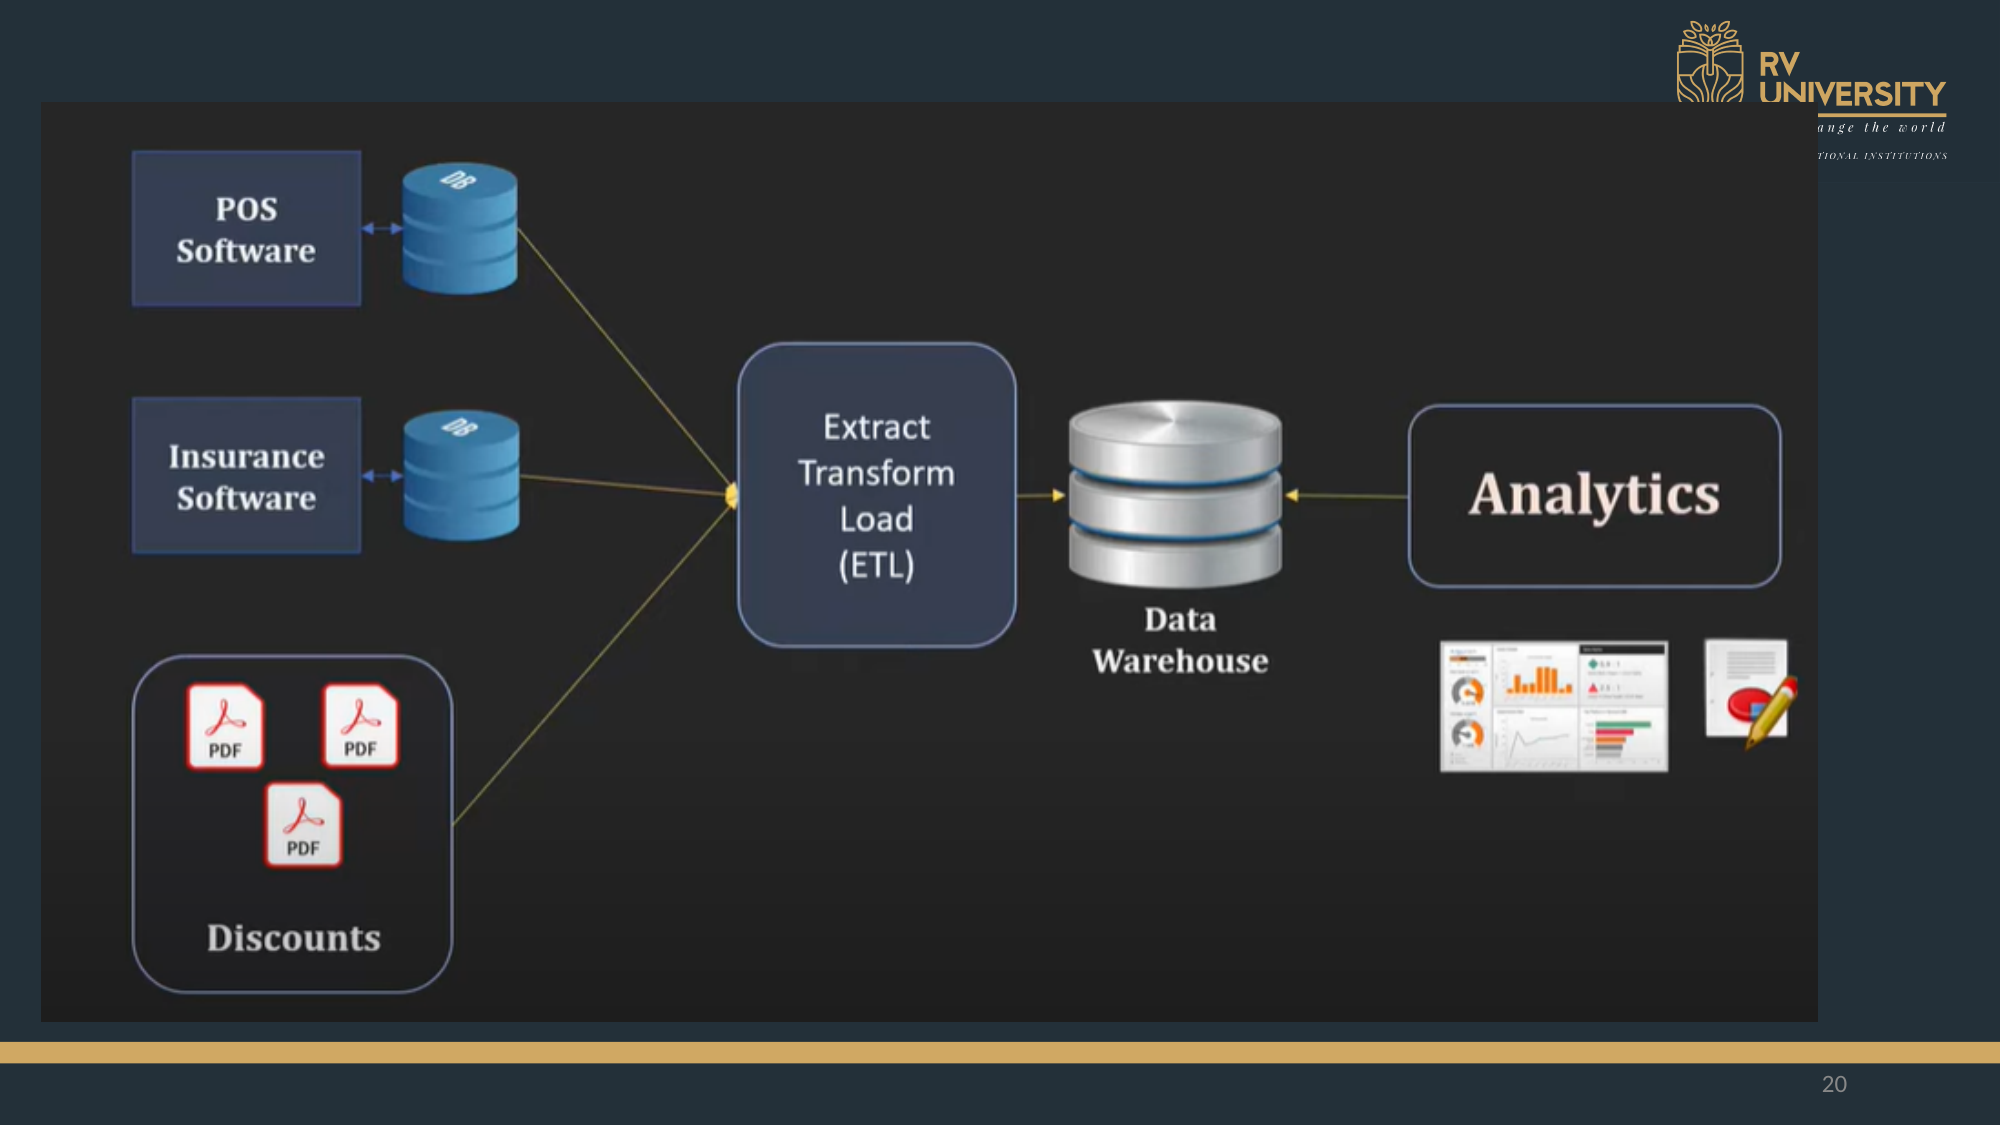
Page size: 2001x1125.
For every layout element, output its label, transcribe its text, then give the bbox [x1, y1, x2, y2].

picture [41, 0, 2000, 1023]
slide_number 20 [1412, 1061, 1863, 1103]
